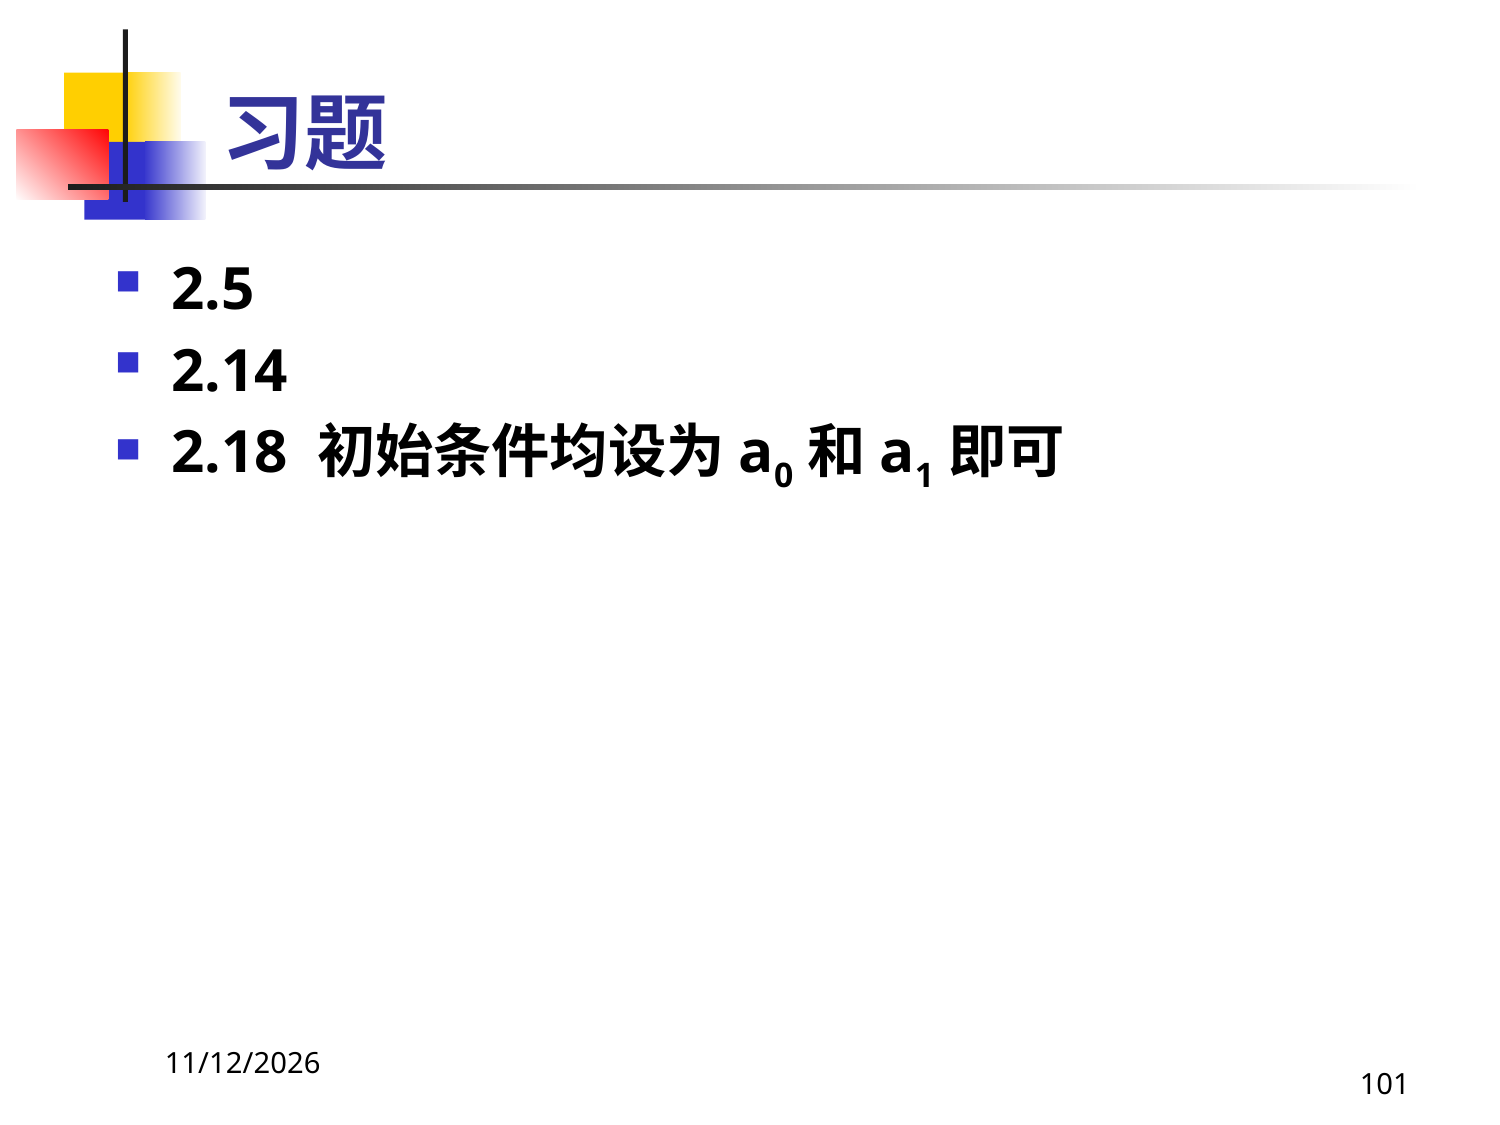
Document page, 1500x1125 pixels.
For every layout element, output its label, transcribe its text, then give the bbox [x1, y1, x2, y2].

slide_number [150, 1037, 463, 1113]
list 2.5 2.14 2.18 初始条件均设为a0和a1即可 [100, 243, 1376, 919]
slide_number 101 [1112, 1037, 1425, 1113]
title 习题 [206, 0, 1400, 188]
